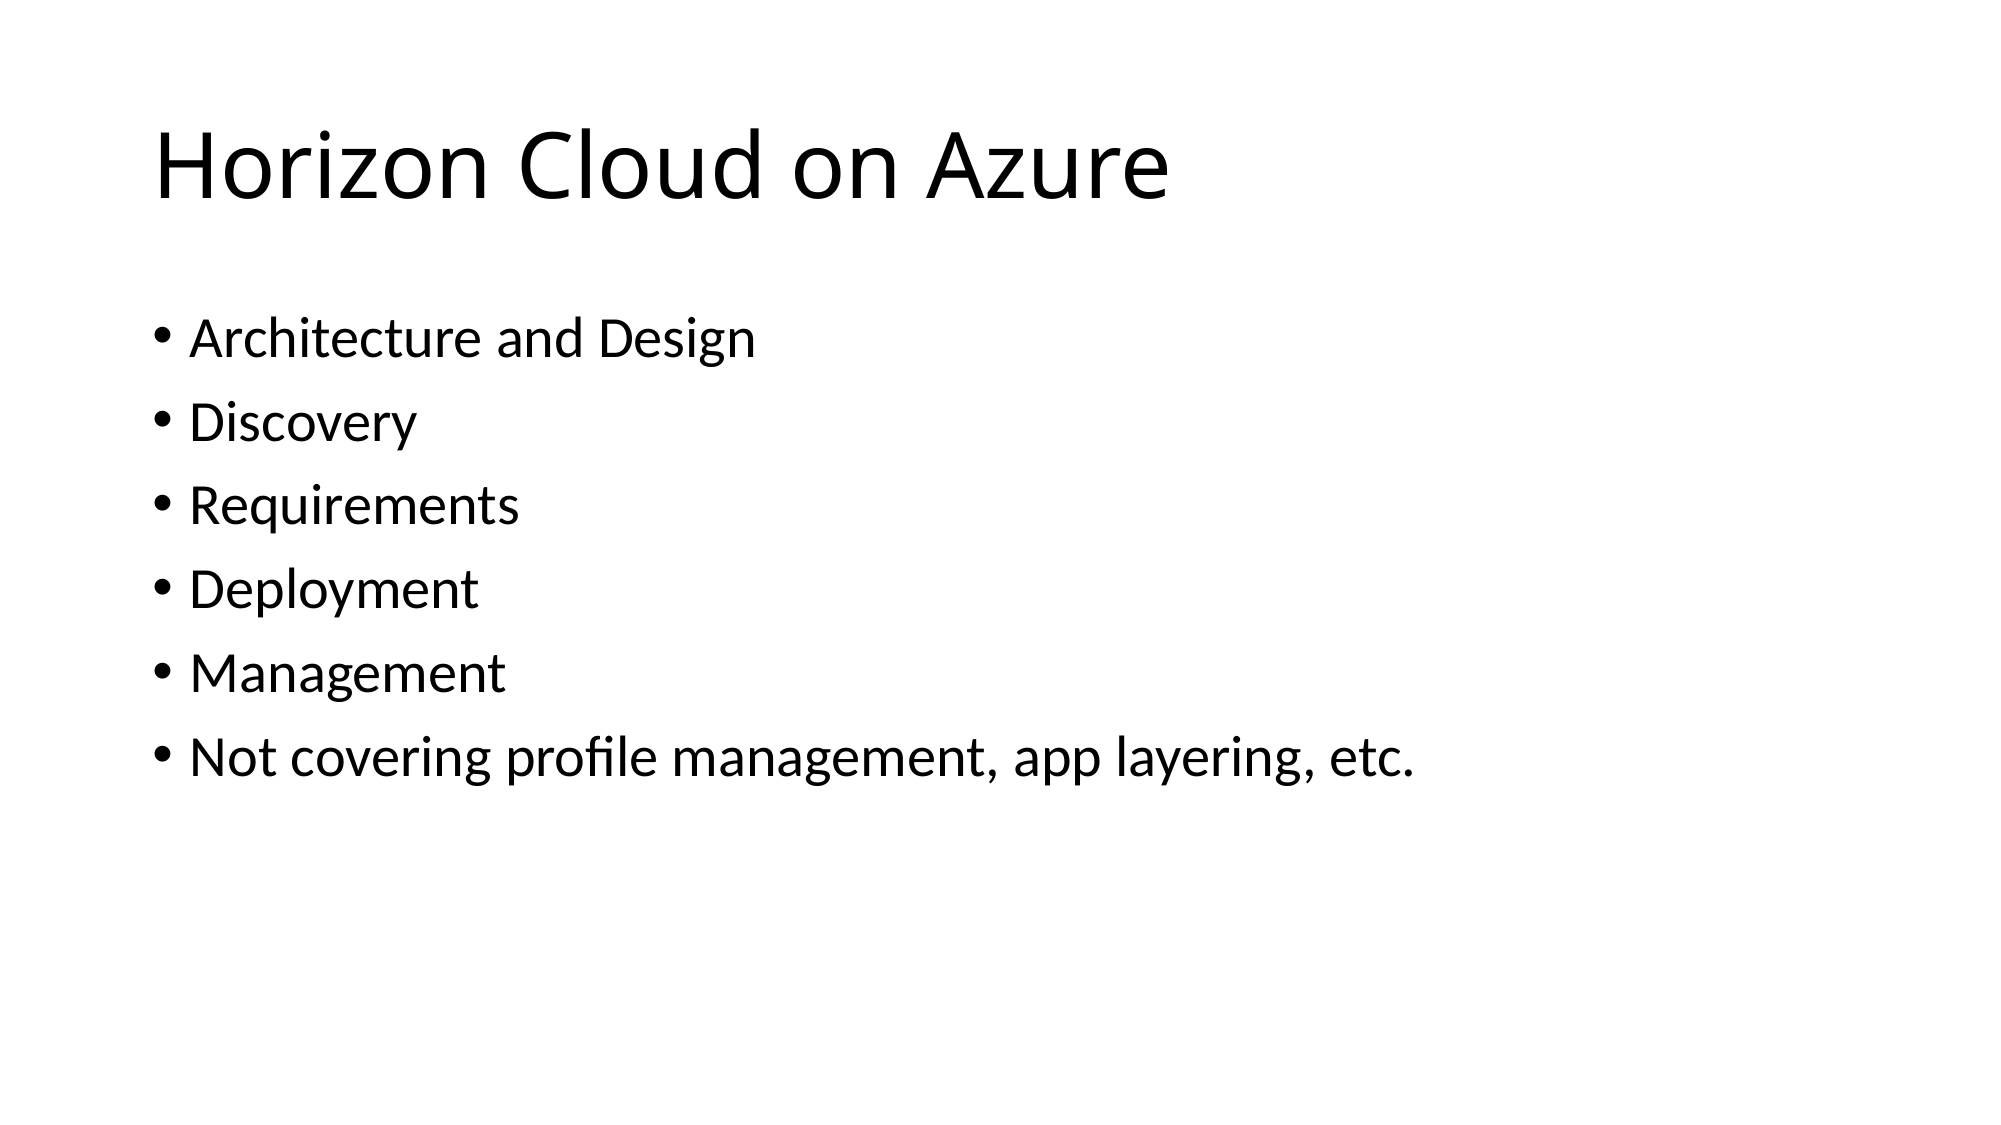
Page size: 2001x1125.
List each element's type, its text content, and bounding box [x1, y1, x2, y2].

list Architecture and Design Discovery Requirements Deployment Management Not covering profile management, app layering, etc. [137, 299, 1863, 1014]
title Horizon Cloud on Azure [137, 59, 1863, 278]
